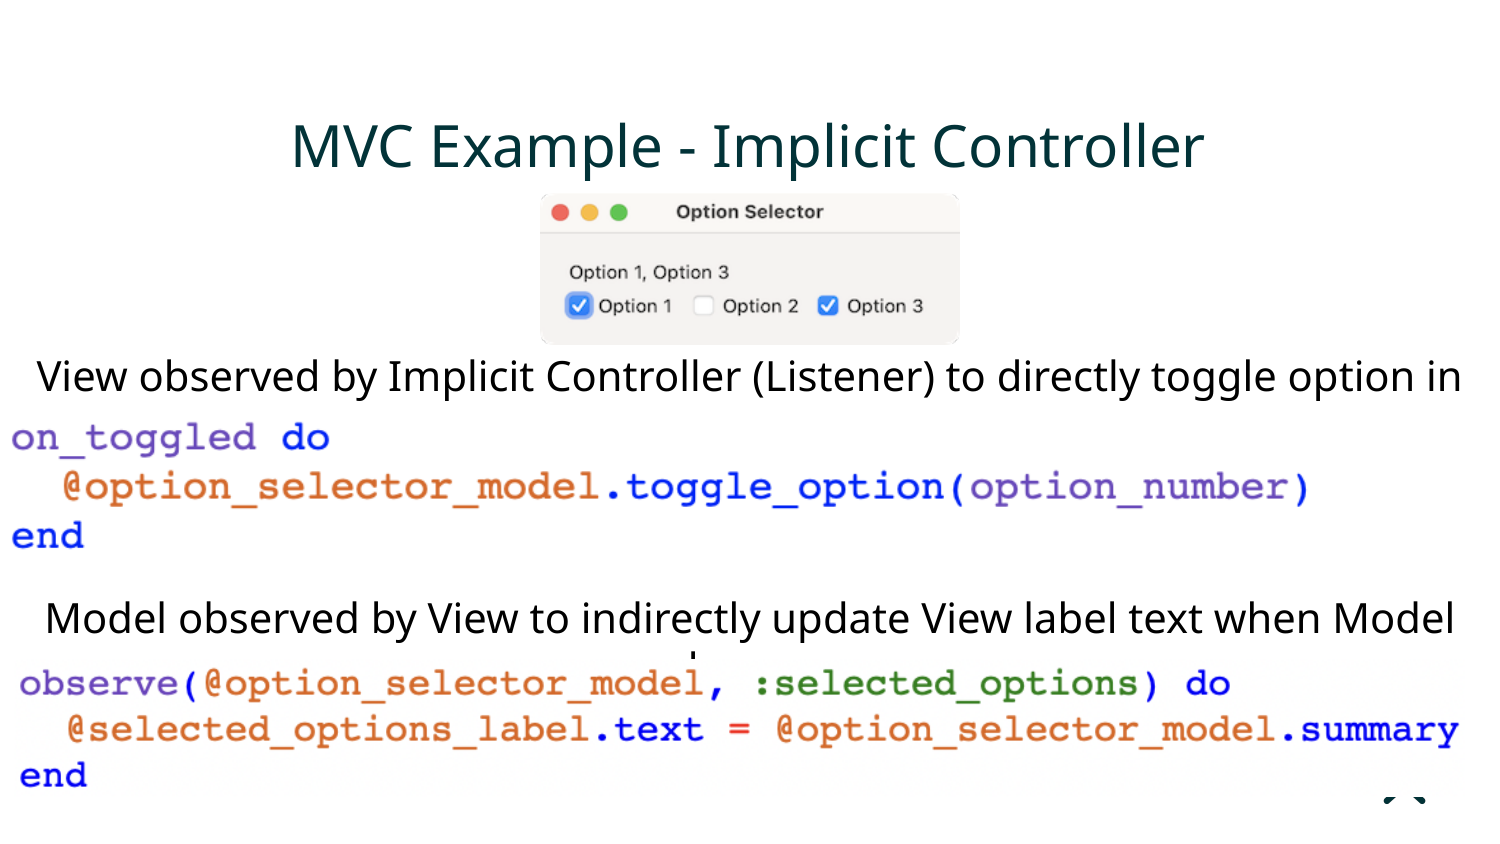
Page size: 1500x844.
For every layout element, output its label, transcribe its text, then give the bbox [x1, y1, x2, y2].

text_box Model observed by View to indirectly update View label text when Model changes [6, 585, 1494, 635]
text_box View observed by Implicit Controller (Listener) to directly toggle option in Model [6, 334, 1494, 393]
picture [14, 659, 1465, 838]
picture [0, 402, 1500, 577]
picture [540, 193, 960, 346]
title MVC Example - Implicit Controller [66, 94, 1431, 199]
